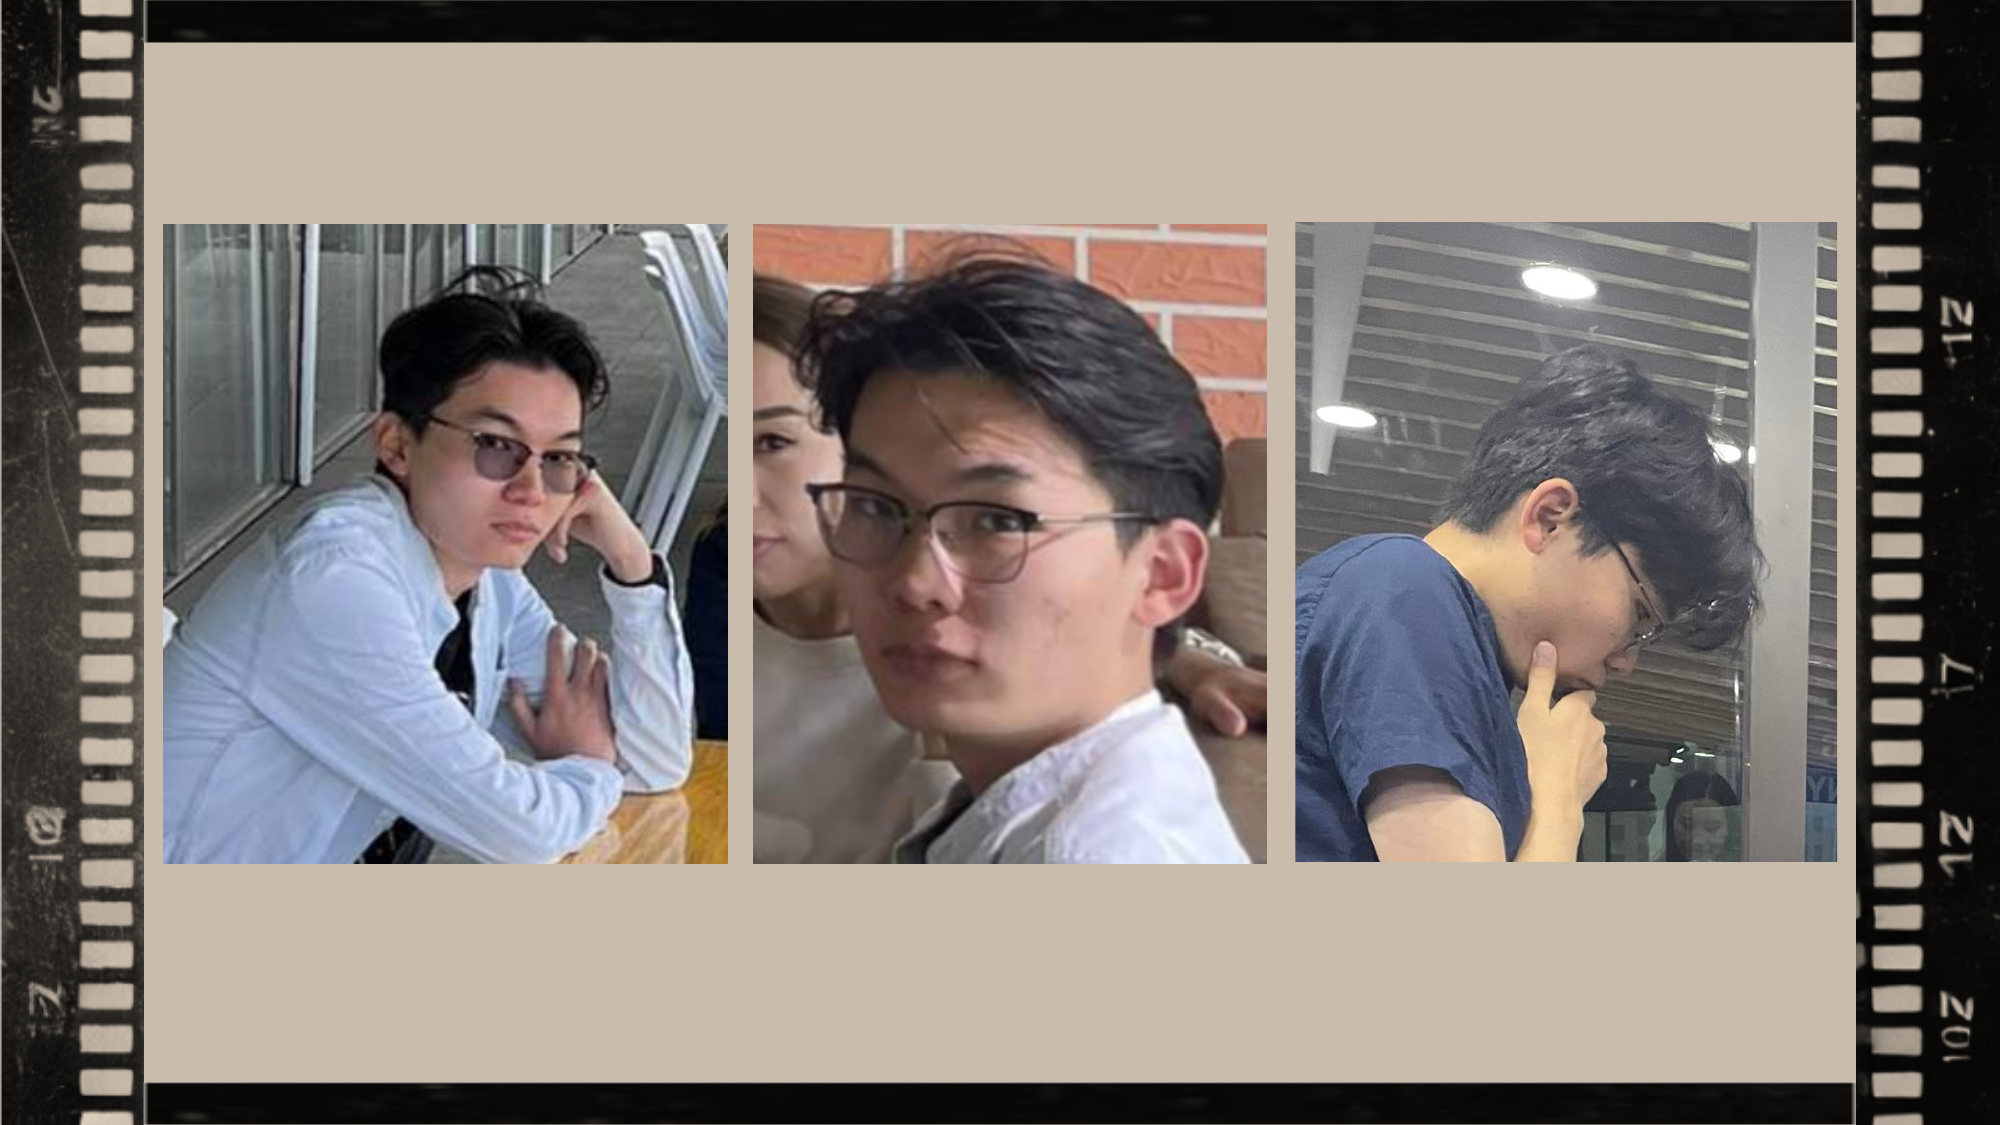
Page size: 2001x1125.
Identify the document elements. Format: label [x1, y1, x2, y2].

text_box [1022, 553, 1856, 1082]
text_box [144, 552, 978, 1082]
picture [0, 0, 2000, 1125]
text_box [144, 43, 978, 407]
text_box [1022, 43, 1856, 408]
